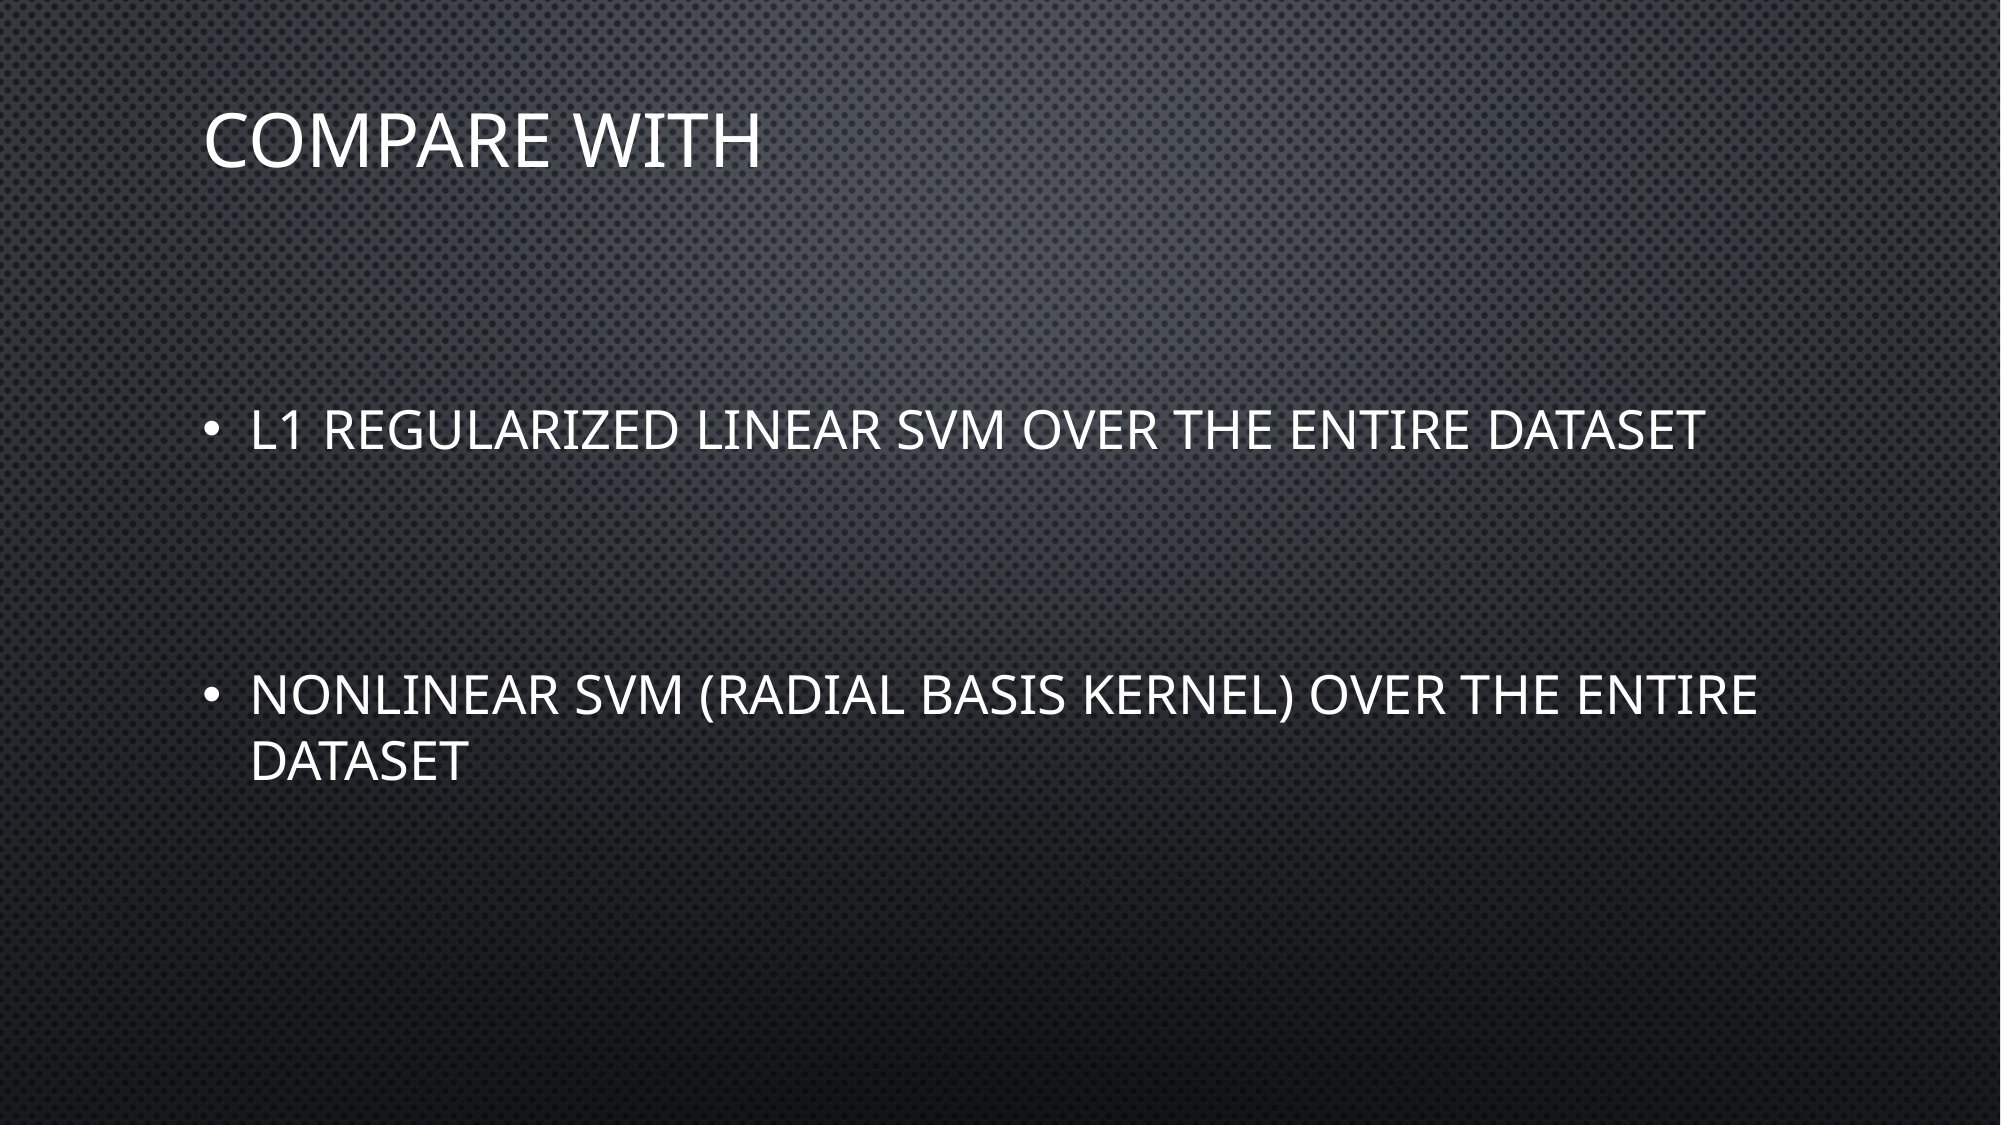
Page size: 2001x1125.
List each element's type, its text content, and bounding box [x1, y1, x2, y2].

title Compare With [187, 99, 1813, 175]
list L1 Regularized Linear SVM over the entire dataset Nonlinear SVM (radial basis kernel) over the entire dataset [187, 236, 1813, 950]
